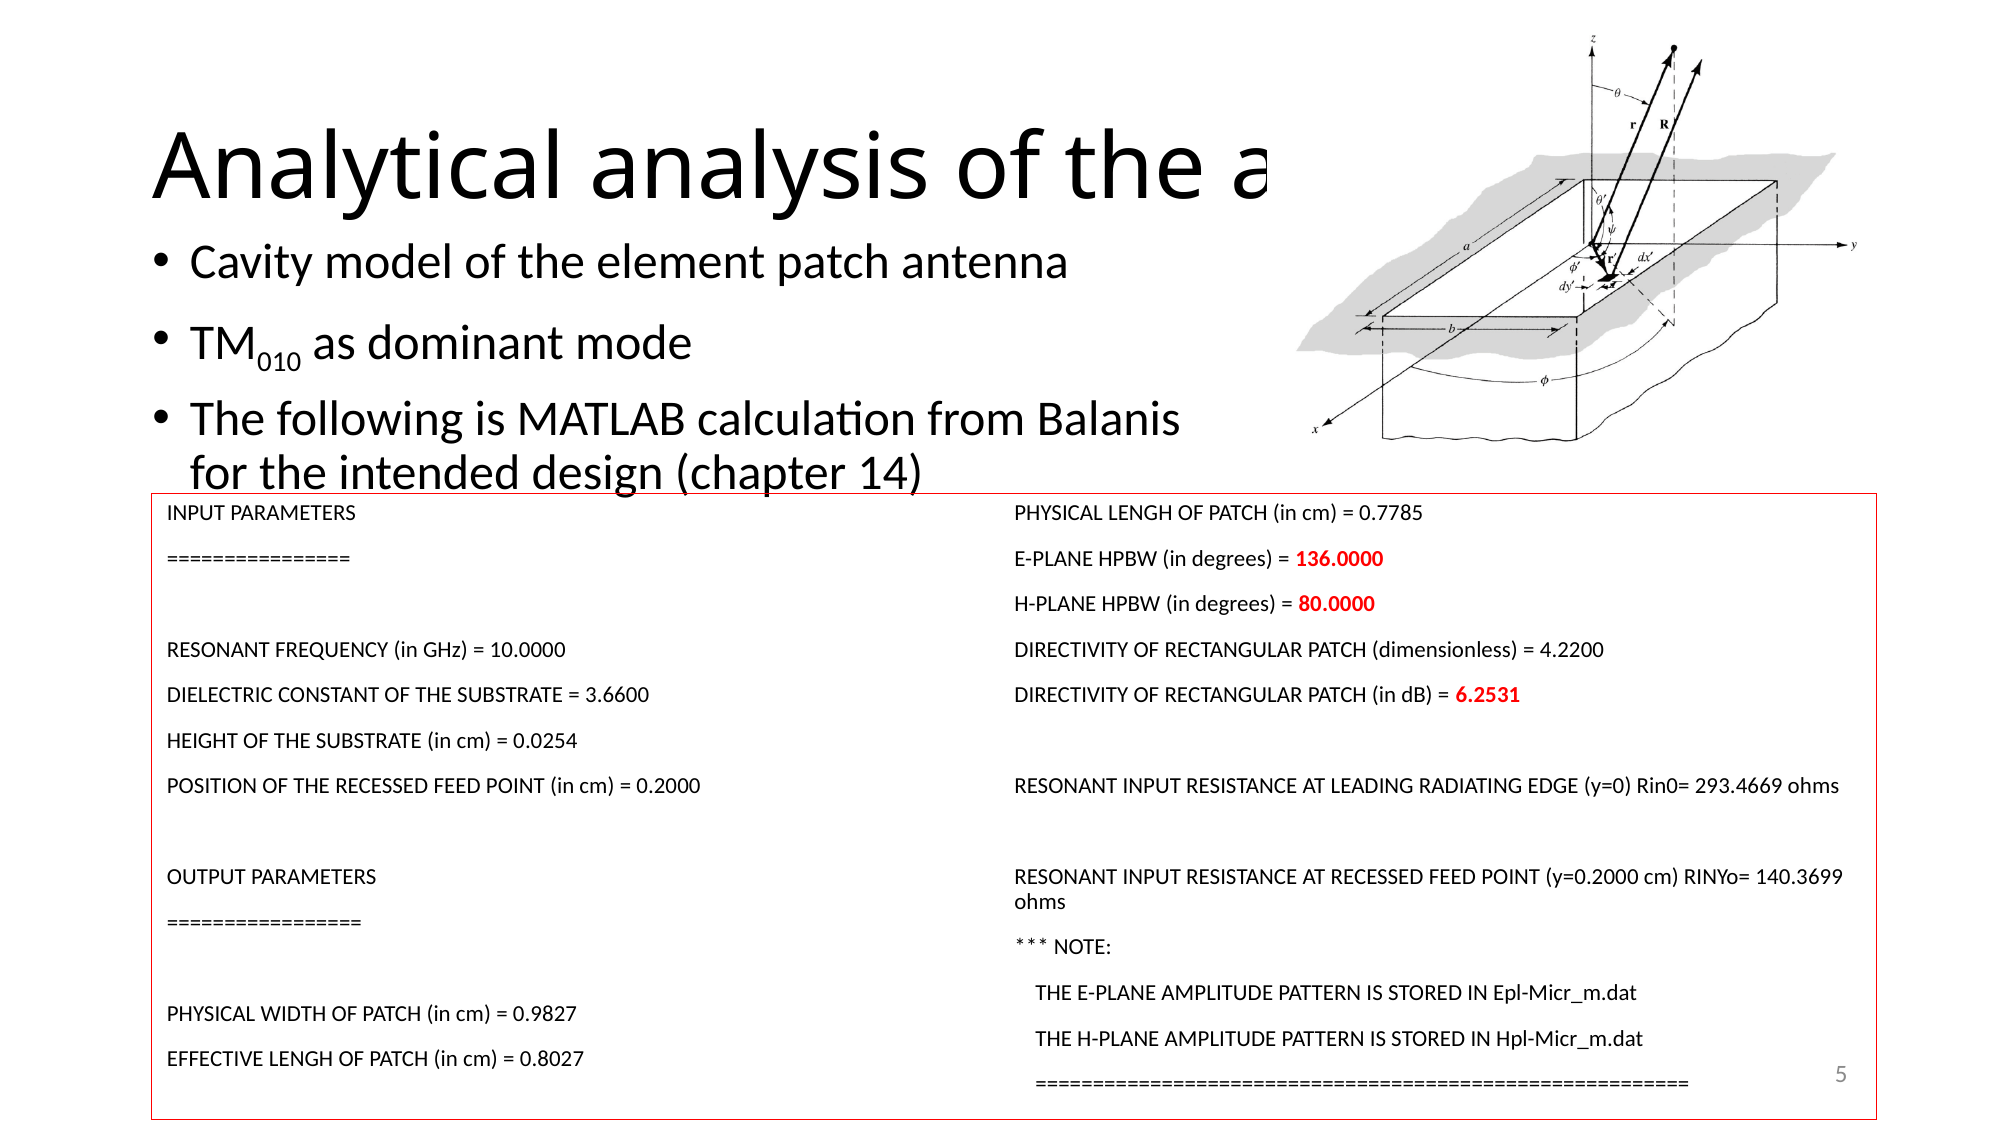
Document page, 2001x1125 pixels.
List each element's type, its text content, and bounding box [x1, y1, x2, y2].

list Cavity model of the element patch antenna TM010 as dominant mode The following is MATLAB calculation from Balanis for the intended design (chapter 14) [137, 227, 1234, 942]
text_box INPUT PARAMETERS ================ RESONANT FREQUENCY (in GHz) = 10.0000 DIELECTRIC CONSTANT OF THE SUBSTRATE = 3.6600 HEIGHT OF THE SUBSTRATE (in cm) = 0.0254 POSITION OF THE RECESSED FEED POINT (in cm) = 0.2000 OUTPUT PARAMETERS ================= PHYSICAL WIDTH OF PATCH (in cm) = 0.9827 EFFECTIVE LENGH OF PATCH (in cm) = 0.8027 PHYSICAL LENGH OF PATCH (in cm) = 0.7785 E-PLANE HPBW (in degrees) = 136.0000 H-PLANE HPBW (in degrees) = 80.0000 DIRECTIVITY OF RECTANGULAR PATCH (dimensionless) = 4.2200 DIRECTIVITY OF RECTANGULAR PATCH (in dB) = 6.2531 RESONANT INPUT RESISTANCE AT LEADING RADIATING EDGE (y=0) Rin0= 293.4669 ohms RESONANT INPUT RESISTANCE AT RECESSED FEED POINT (y=0.2000 cm) RINYo= 140.3699 ohms *** NOTE: THE E-PLANE AMPLITUDE PATTERN IS STORED IN Epl-Micr_m.dat THE H-PLANE AMPLITUDE PATTERN IS STORED IN Hpl-Micr_m.dat ========================================================= [151, 493, 1877, 1120]
picture [1267, 34, 1898, 450]
slide_number 5 [1412, 1042, 1863, 1103]
title Analytical analysis of the array [137, 59, 1267, 278]
